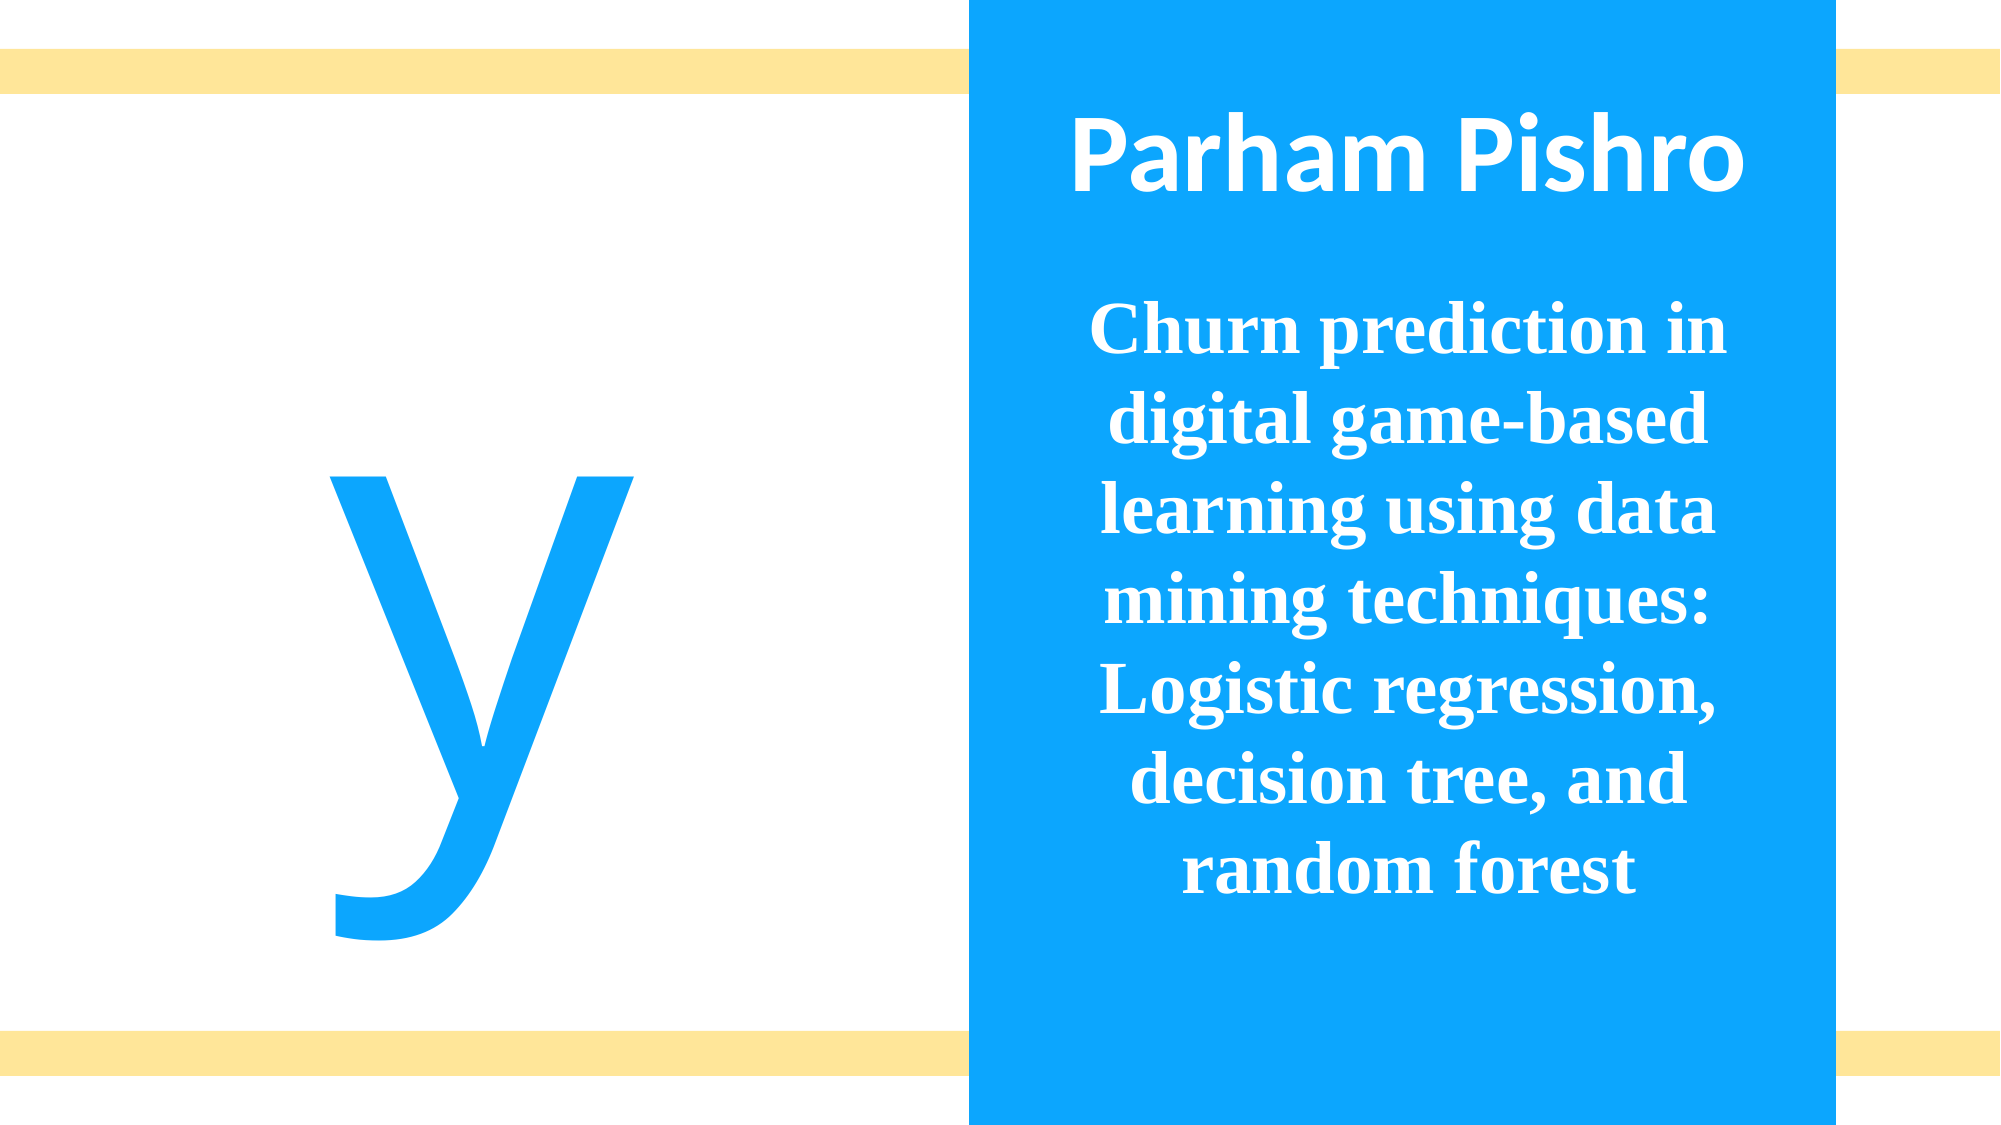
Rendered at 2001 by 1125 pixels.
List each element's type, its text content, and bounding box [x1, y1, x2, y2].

text_box Churn prediction in digital game-based learning using data mining techniques: Logistic regression, decision tree, and random forest [1048, 271, 1770, 917]
text_box y [163, 192, 800, 925]
text_box [968, 0, 1837, 1125]
text_box [0, 48, 968, 95]
text_box Parham Pishro [1048, 71, 1770, 222]
text_box [0, 1030, 968, 1077]
text_box [1837, 1030, 2000, 1077]
text_box [1837, 48, 2000, 95]
